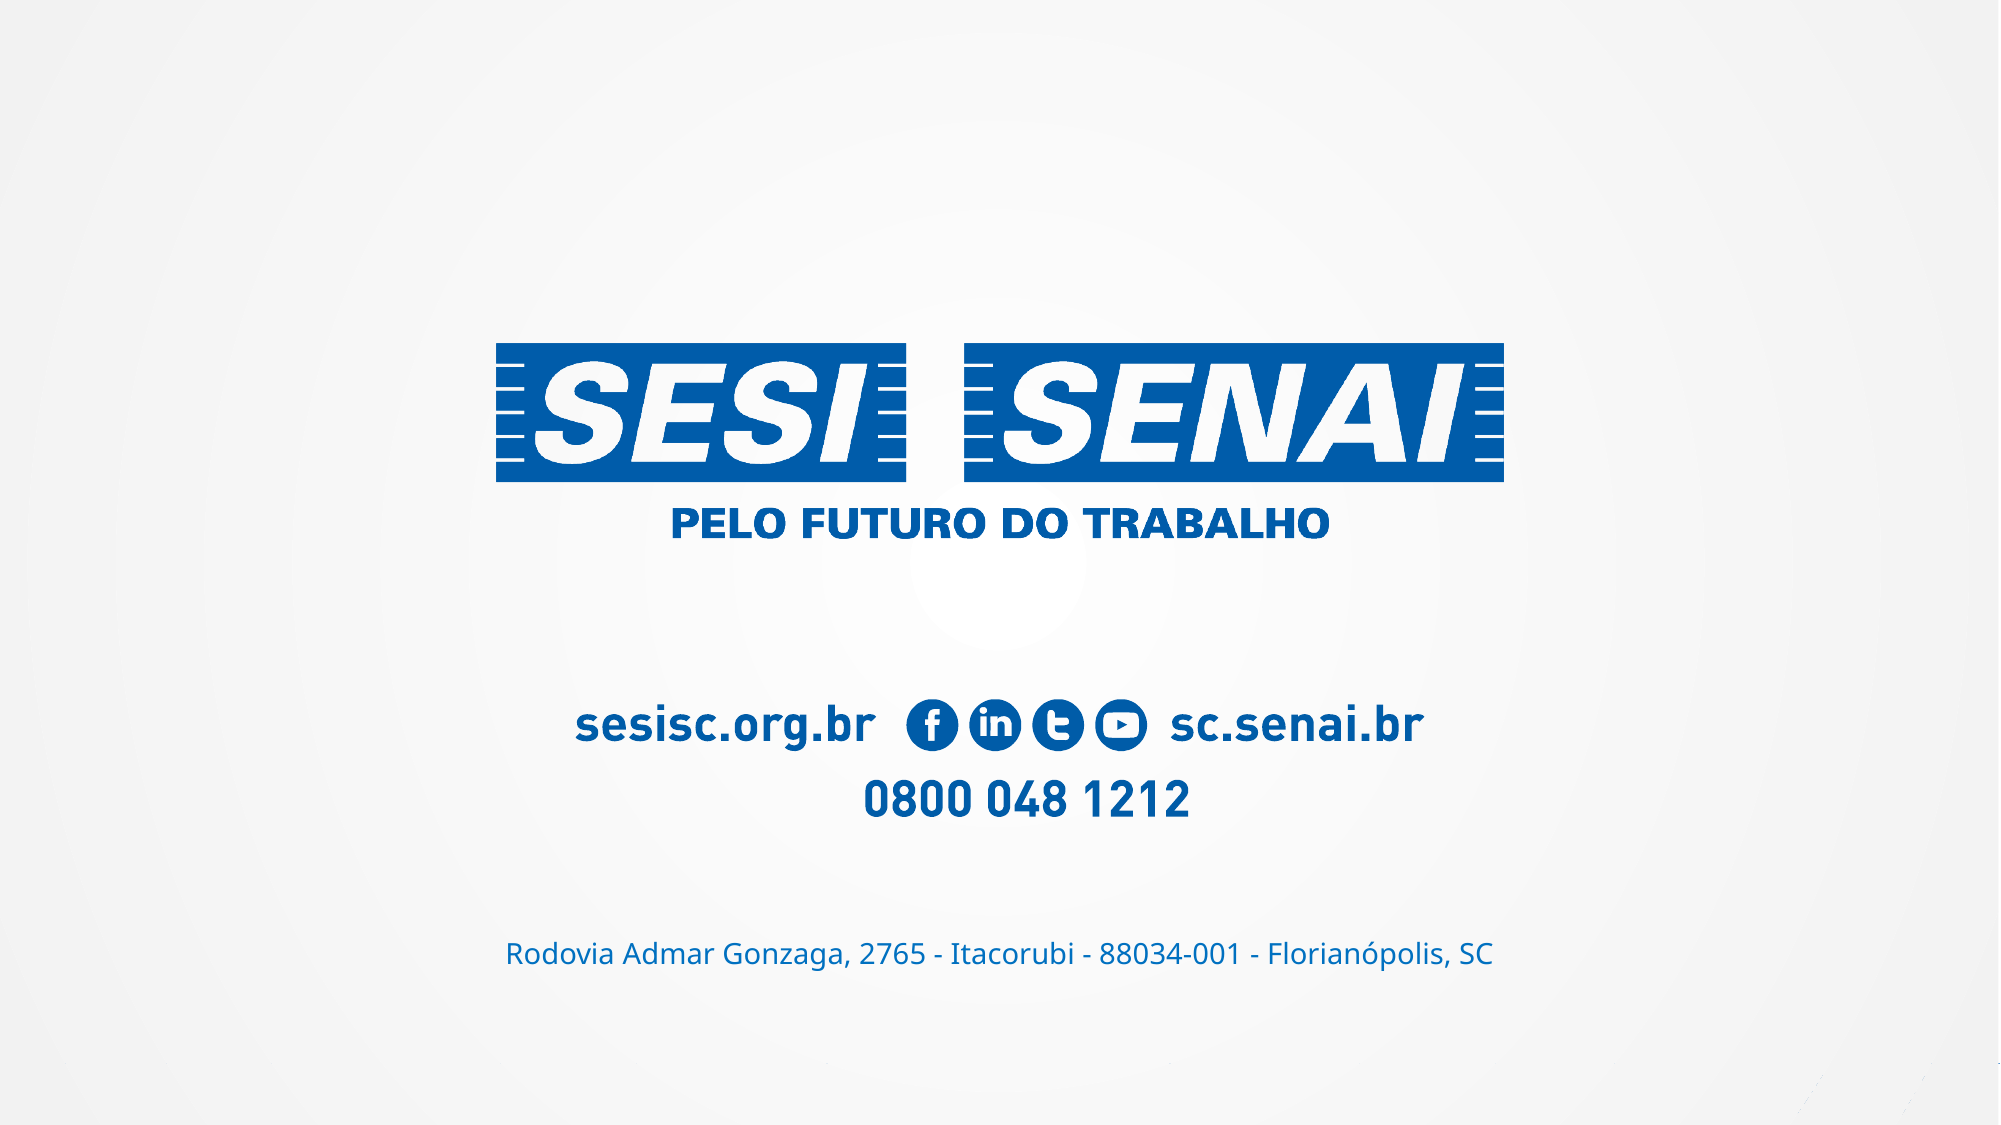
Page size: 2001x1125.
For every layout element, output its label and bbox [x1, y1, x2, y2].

picture [496, 343, 1504, 539]
